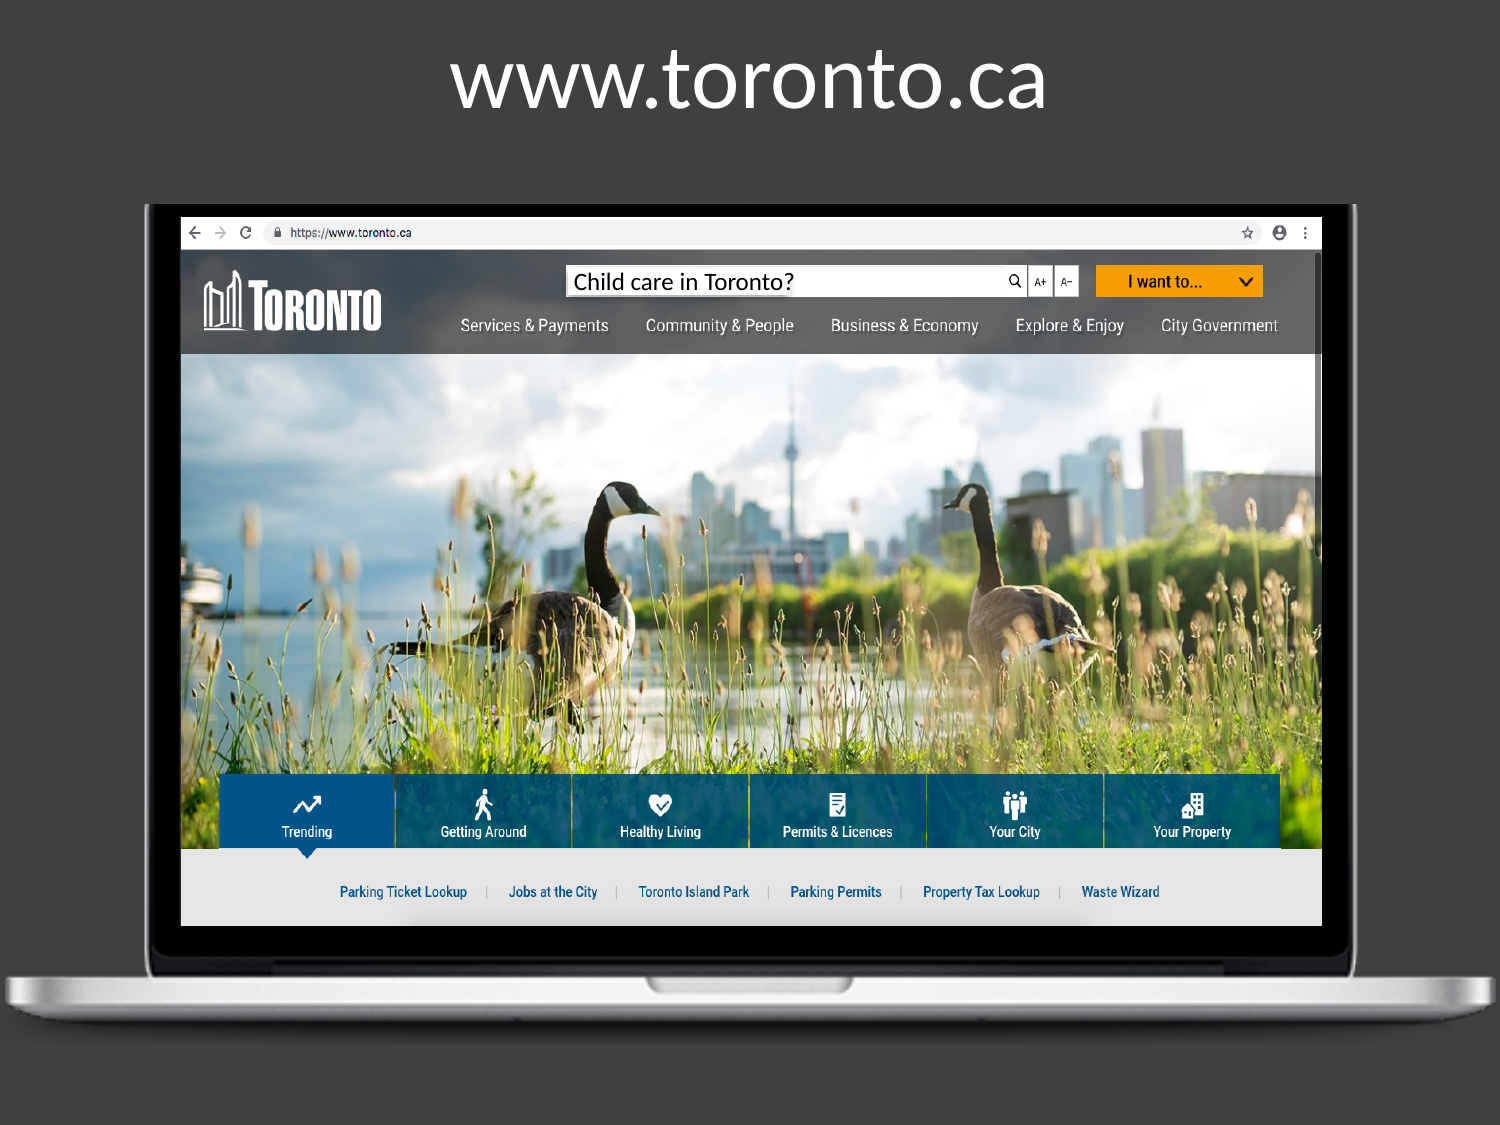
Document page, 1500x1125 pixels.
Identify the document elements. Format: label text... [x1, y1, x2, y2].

picture [181, 217, 1322, 926]
title www.toronto.ca [0, 0, 1500, 145]
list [0, 203, 1496, 1044]
